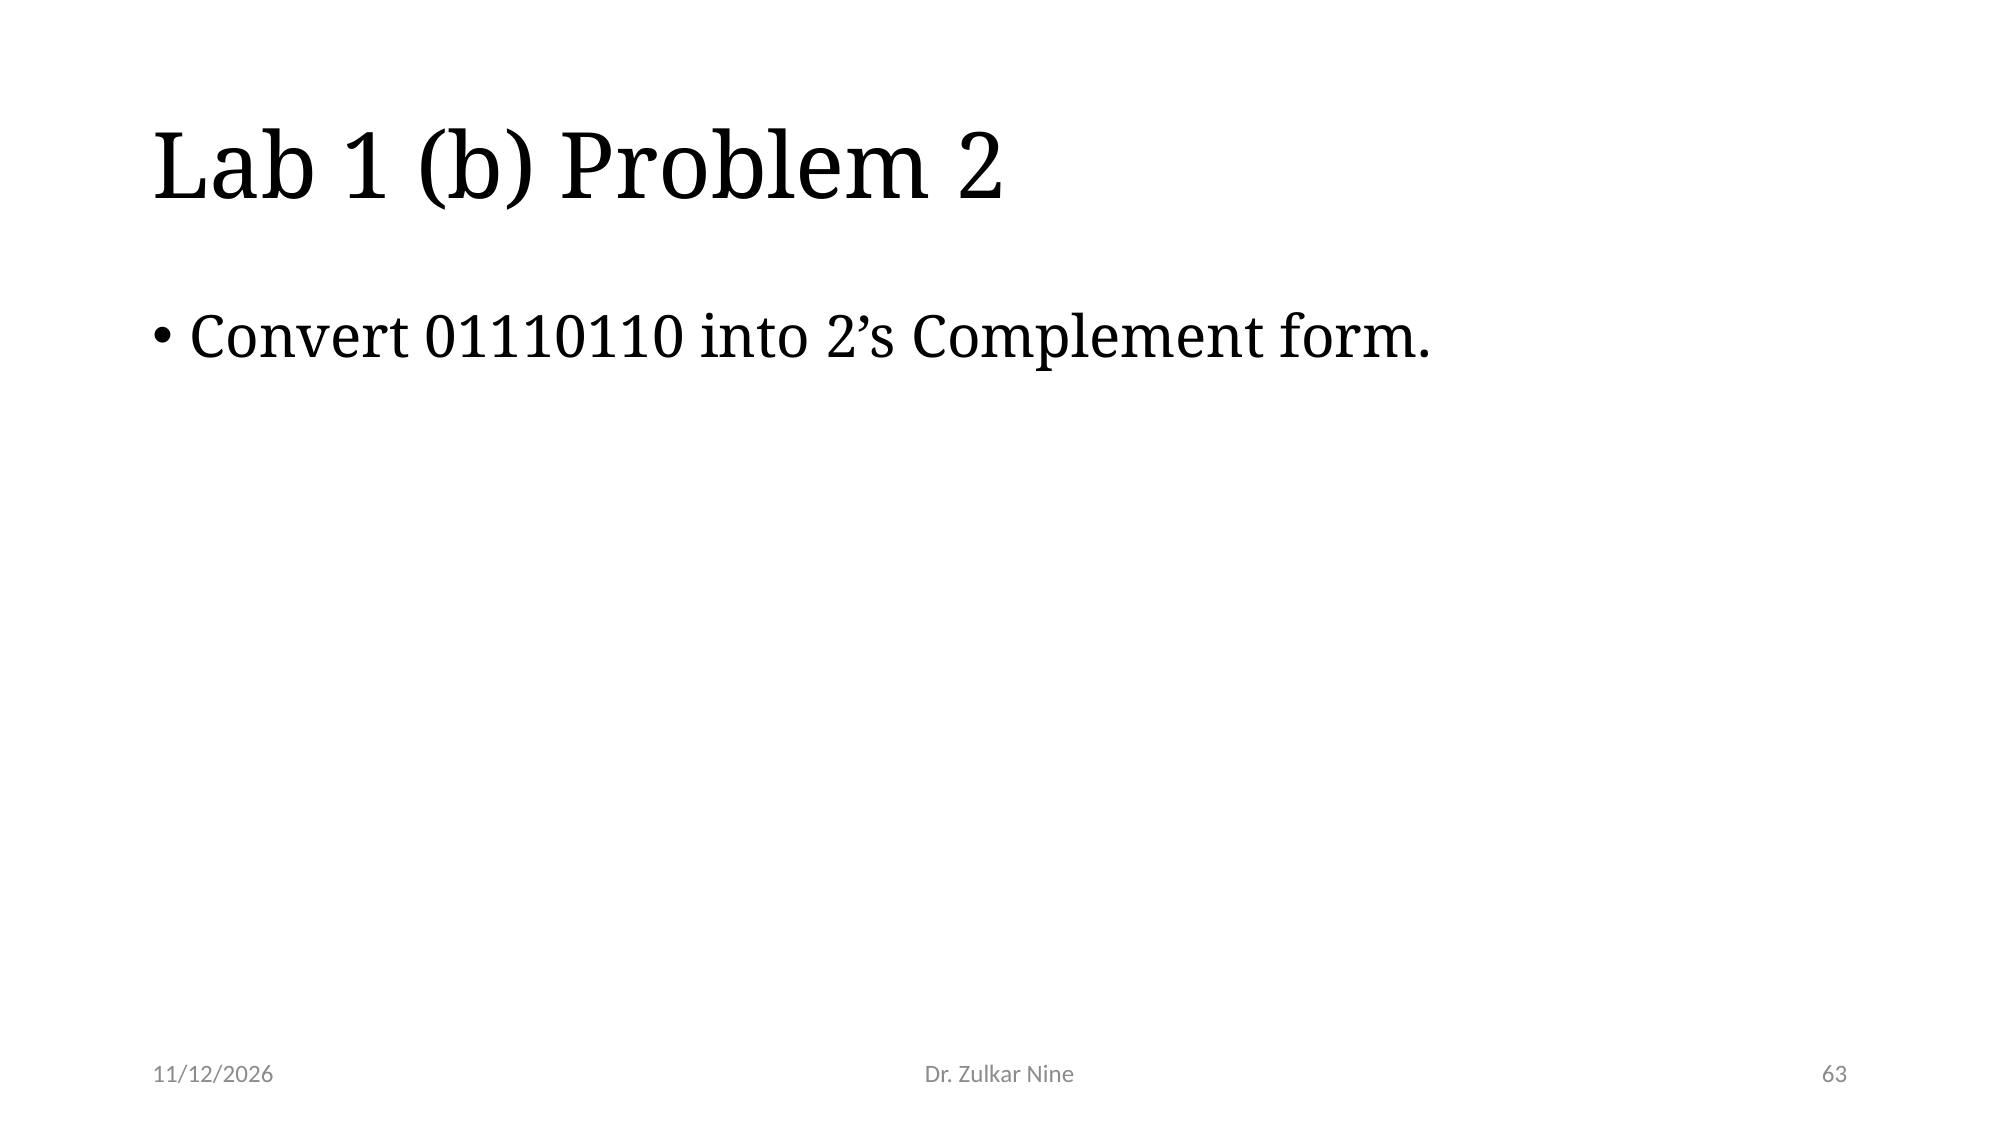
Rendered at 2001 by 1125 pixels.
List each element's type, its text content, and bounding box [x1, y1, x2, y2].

slide_number 63 [1412, 1042, 1863, 1103]
title Lab 1 (b) Problem 2 [137, 59, 1863, 278]
footer Dr. Zulkar Nine [662, 1042, 1338, 1103]
list Convert 01110110 into 2’s Complement form. [137, 299, 1863, 1014]
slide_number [137, 1042, 588, 1103]
